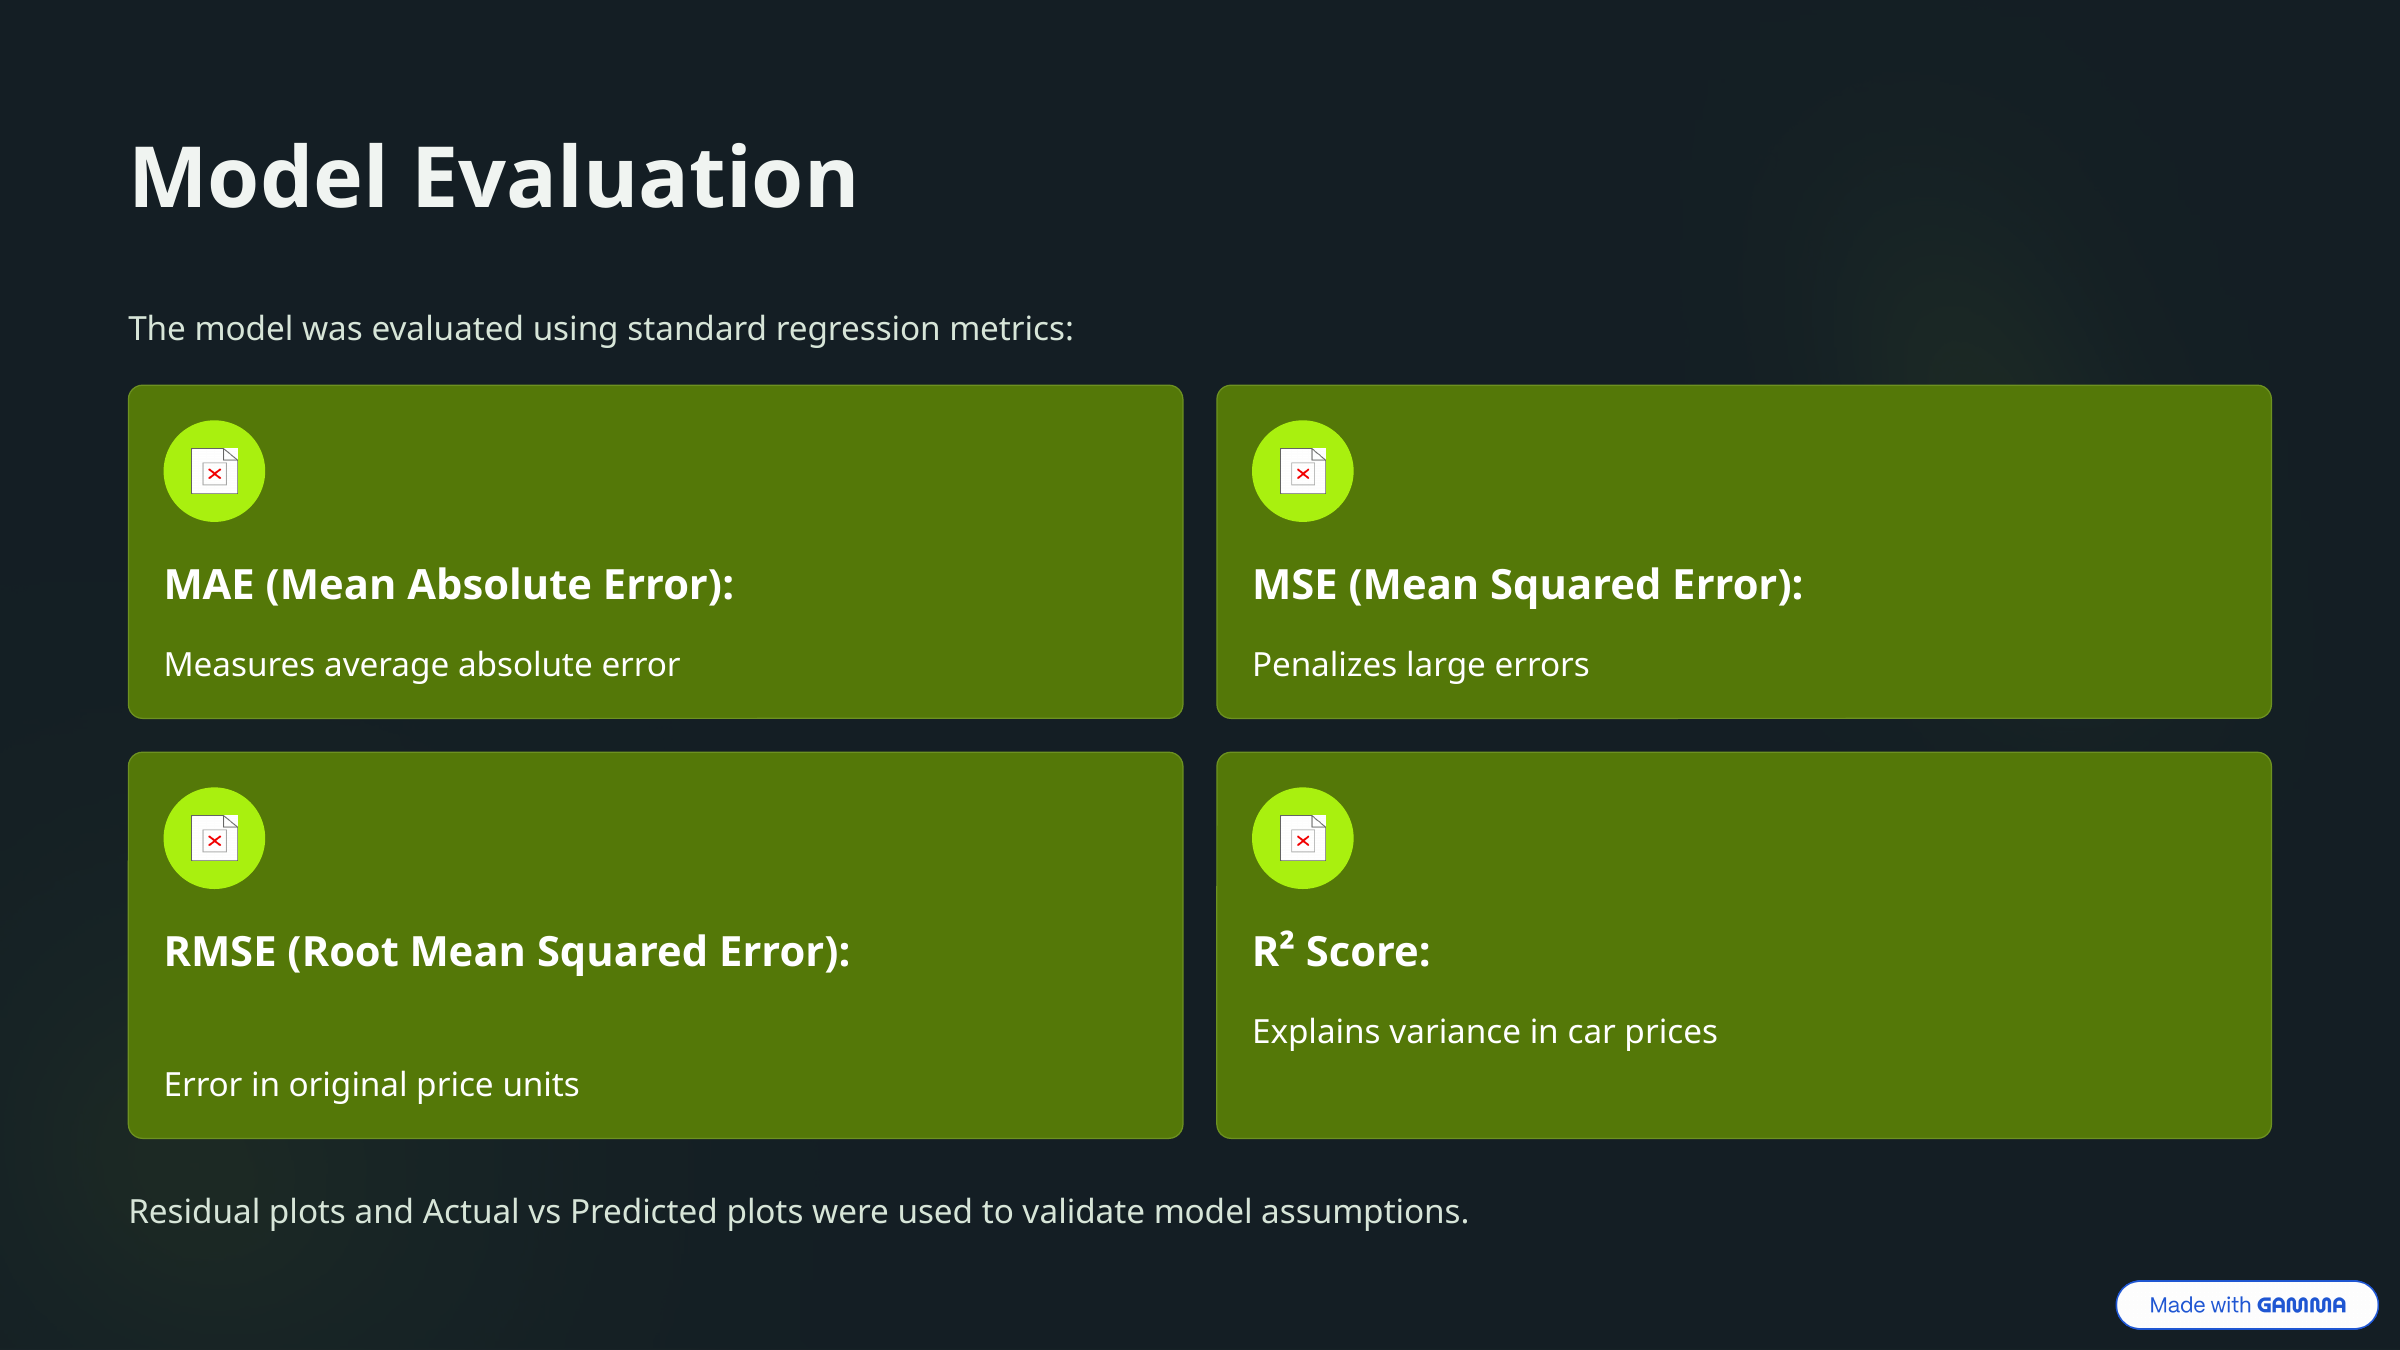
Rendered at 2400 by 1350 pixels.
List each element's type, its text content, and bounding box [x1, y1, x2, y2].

text_box Explains variance in car prices [1252, 996, 2237, 1051]
text_box [1216, 385, 2272, 719]
text_box [163, 420, 266, 522]
picture [1279, 448, 1326, 494]
picture [2106, 1271, 2389, 1339]
text_box Penalizes large errors [1252, 628, 2237, 684]
text_box [1216, 752, 2272, 1139]
picture [191, 815, 238, 862]
text_box Error in original price units [163, 1049, 1148, 1104]
picture [191, 448, 238, 494]
text_box Residual plots and Actual vs Predicted plots were used to validate model assumptions. [128, 1176, 2272, 1231]
text_box RMSE (Root Mean Squared Error): [163, 922, 1148, 1029]
text_box Model Evaluation [128, 119, 1303, 226]
text_box R² Score: [1251, 922, 1676, 976]
text_box [163, 787, 266, 890]
text_box MSE (Mean Squared Error): [1252, 555, 2151, 609]
text_box [1252, 420, 1354, 522]
text_box MAE (Mean Absolute Error): [163, 555, 1076, 609]
text_box [1252, 787, 1354, 890]
text_box [128, 752, 1183, 1139]
text_box The model was evaluated using standard regression metrics: [128, 292, 2272, 347]
text_box Measures average absolute error [163, 628, 1148, 684]
text_box [128, 385, 1183, 719]
picture [1279, 815, 1326, 862]
